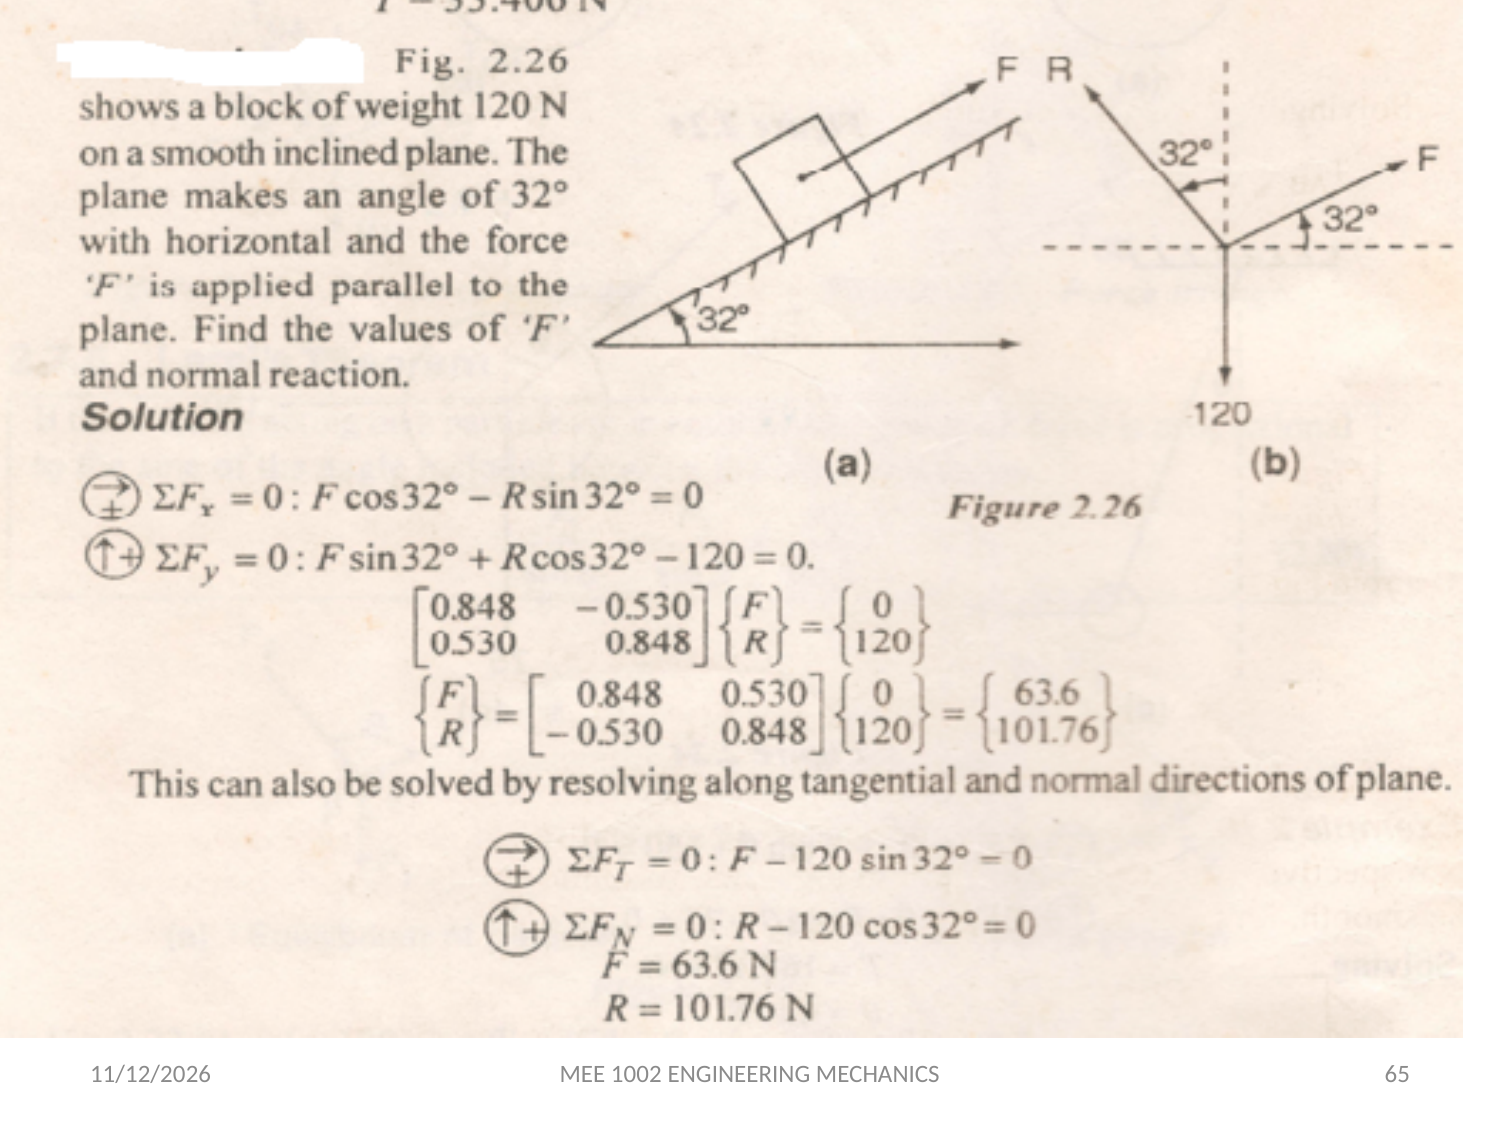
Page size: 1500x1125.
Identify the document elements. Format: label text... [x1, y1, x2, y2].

picture [0, 0, 1463, 1038]
footer MEE 1002 ENGINEERING MECHANICS [512, 1046, 988, 1103]
slide_number 28-Mar-22 [75, 1046, 425, 1103]
slide_number 65 [1074, 1046, 1425, 1103]
